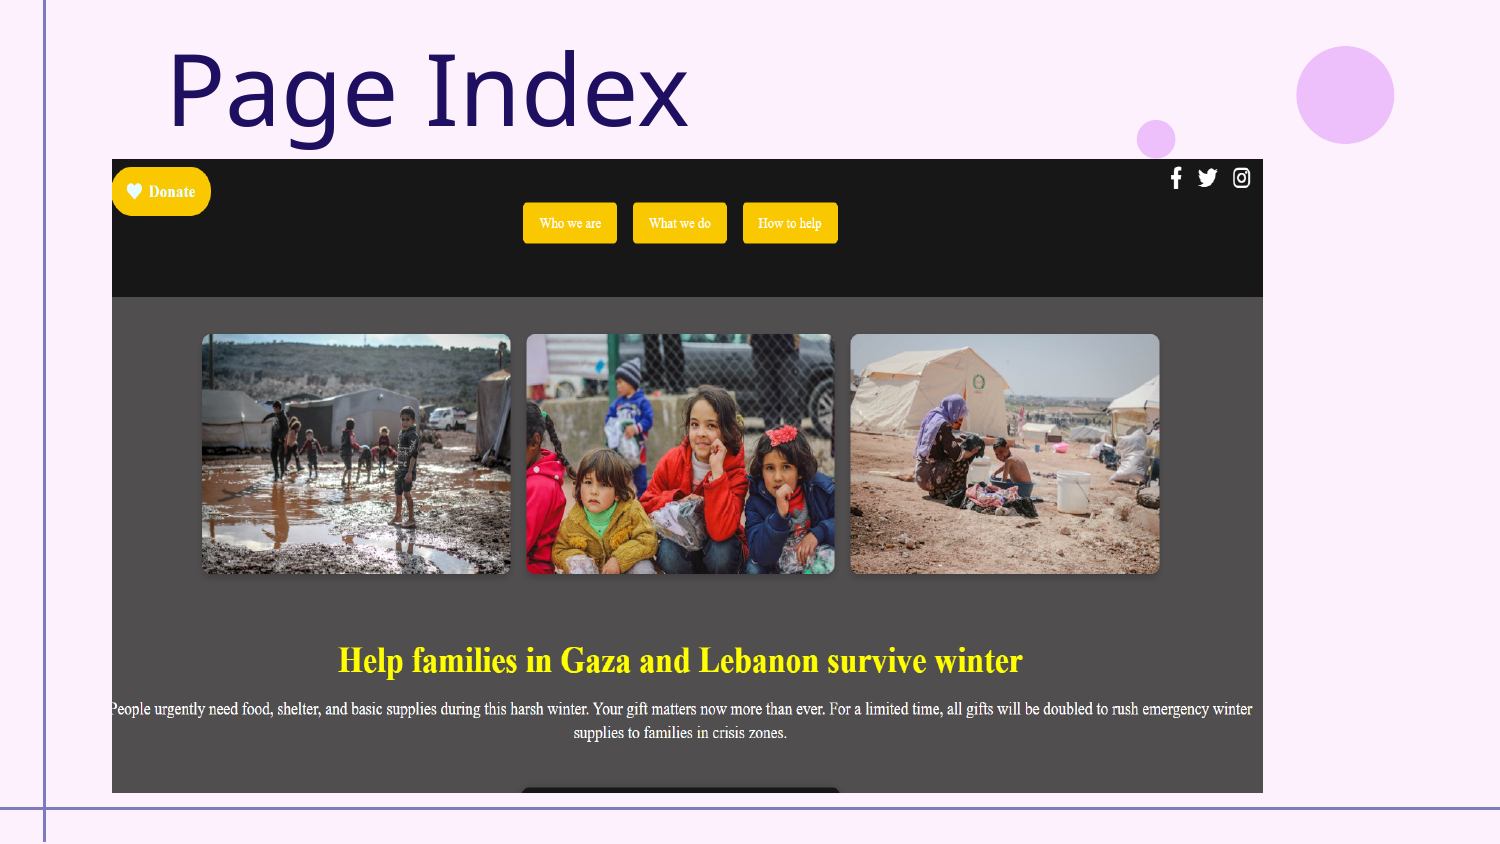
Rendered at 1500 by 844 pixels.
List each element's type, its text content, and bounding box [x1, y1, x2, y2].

title Page Index [111, 0, 744, 158]
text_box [1137, 46, 1394, 159]
picture [112, 159, 1263, 794]
